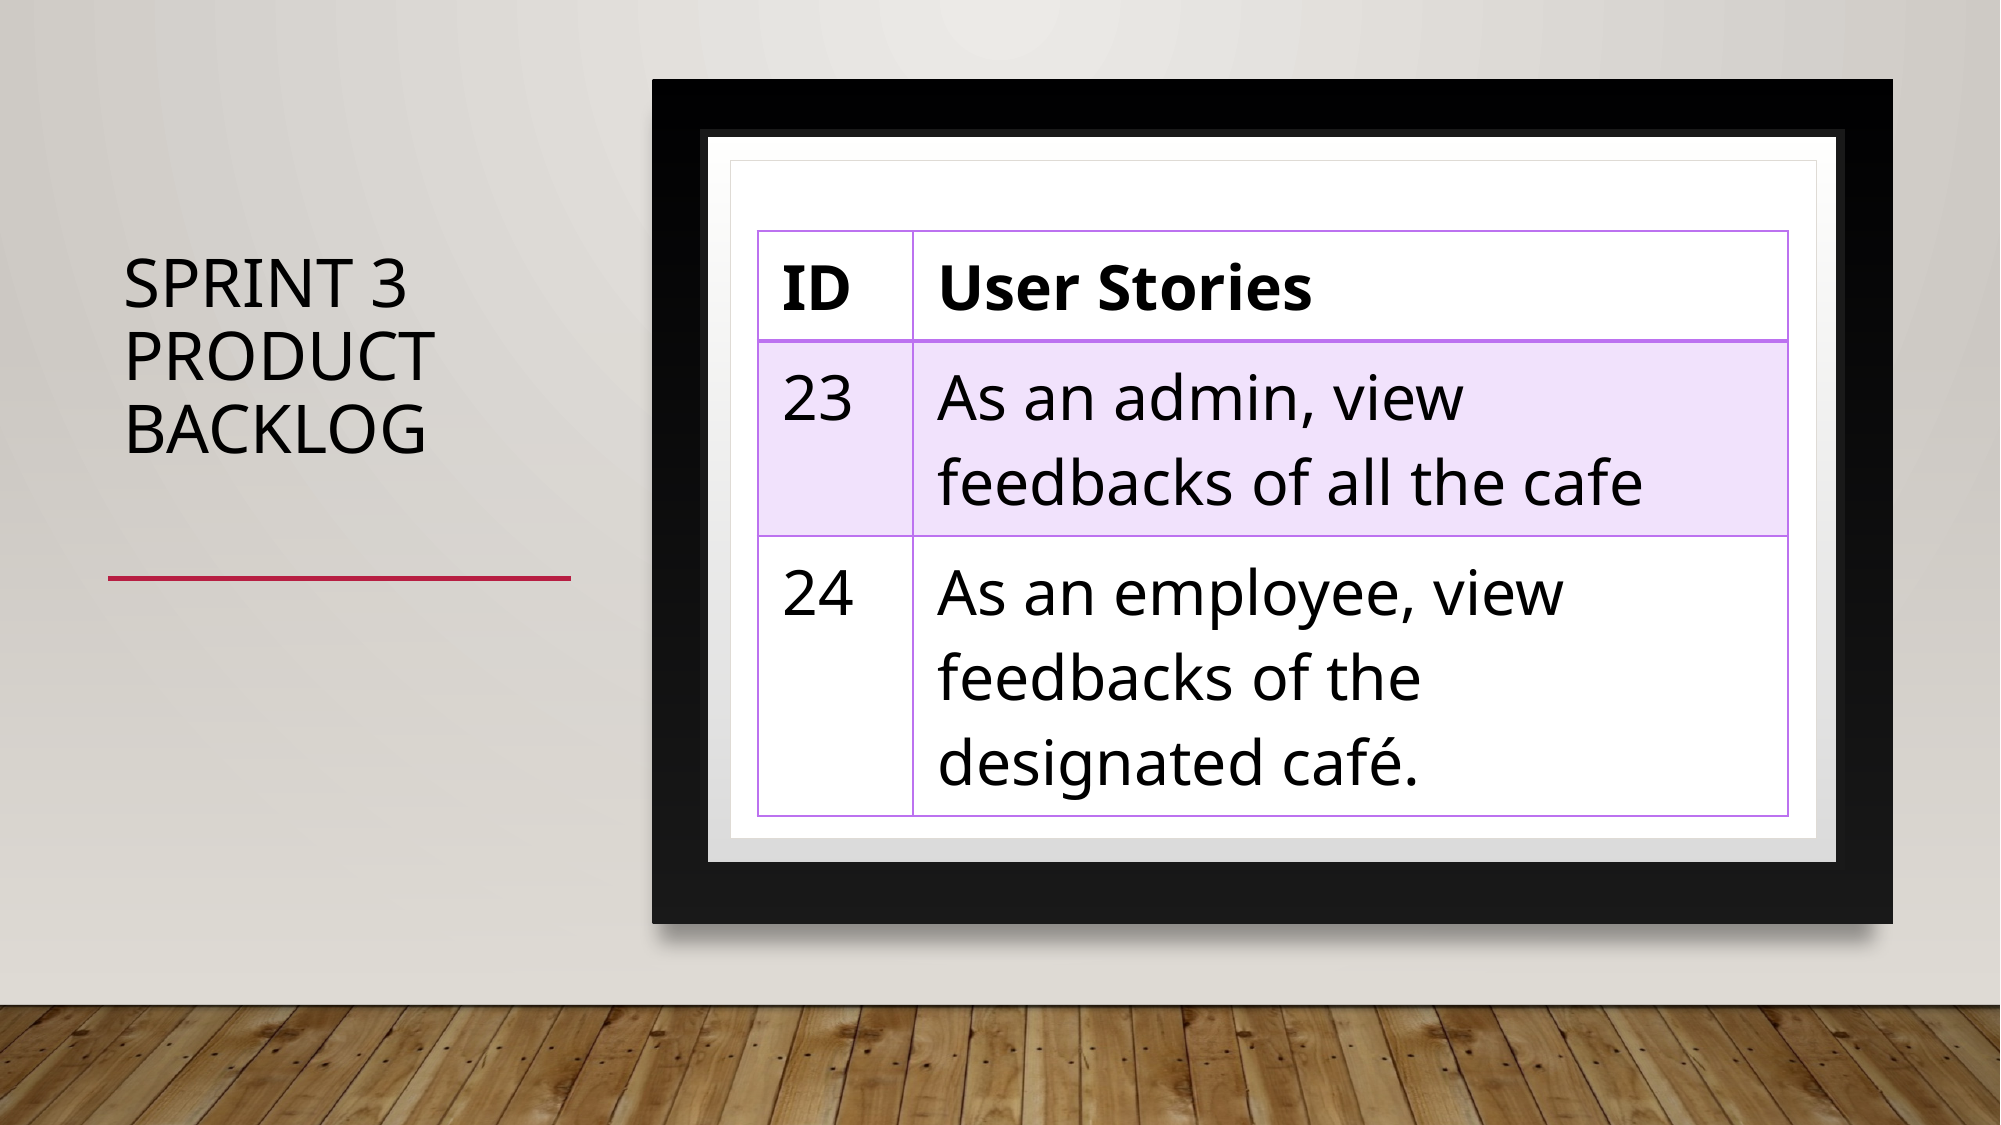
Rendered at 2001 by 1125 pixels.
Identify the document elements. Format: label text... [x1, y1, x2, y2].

title Sprint 3 Product backlog [108, 241, 572, 549]
picture [0, 1006, 2000, 1125]
text_box [0, 0, 2000, 330]
text_box [0, 330, 2000, 1004]
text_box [652, 78, 1894, 924]
